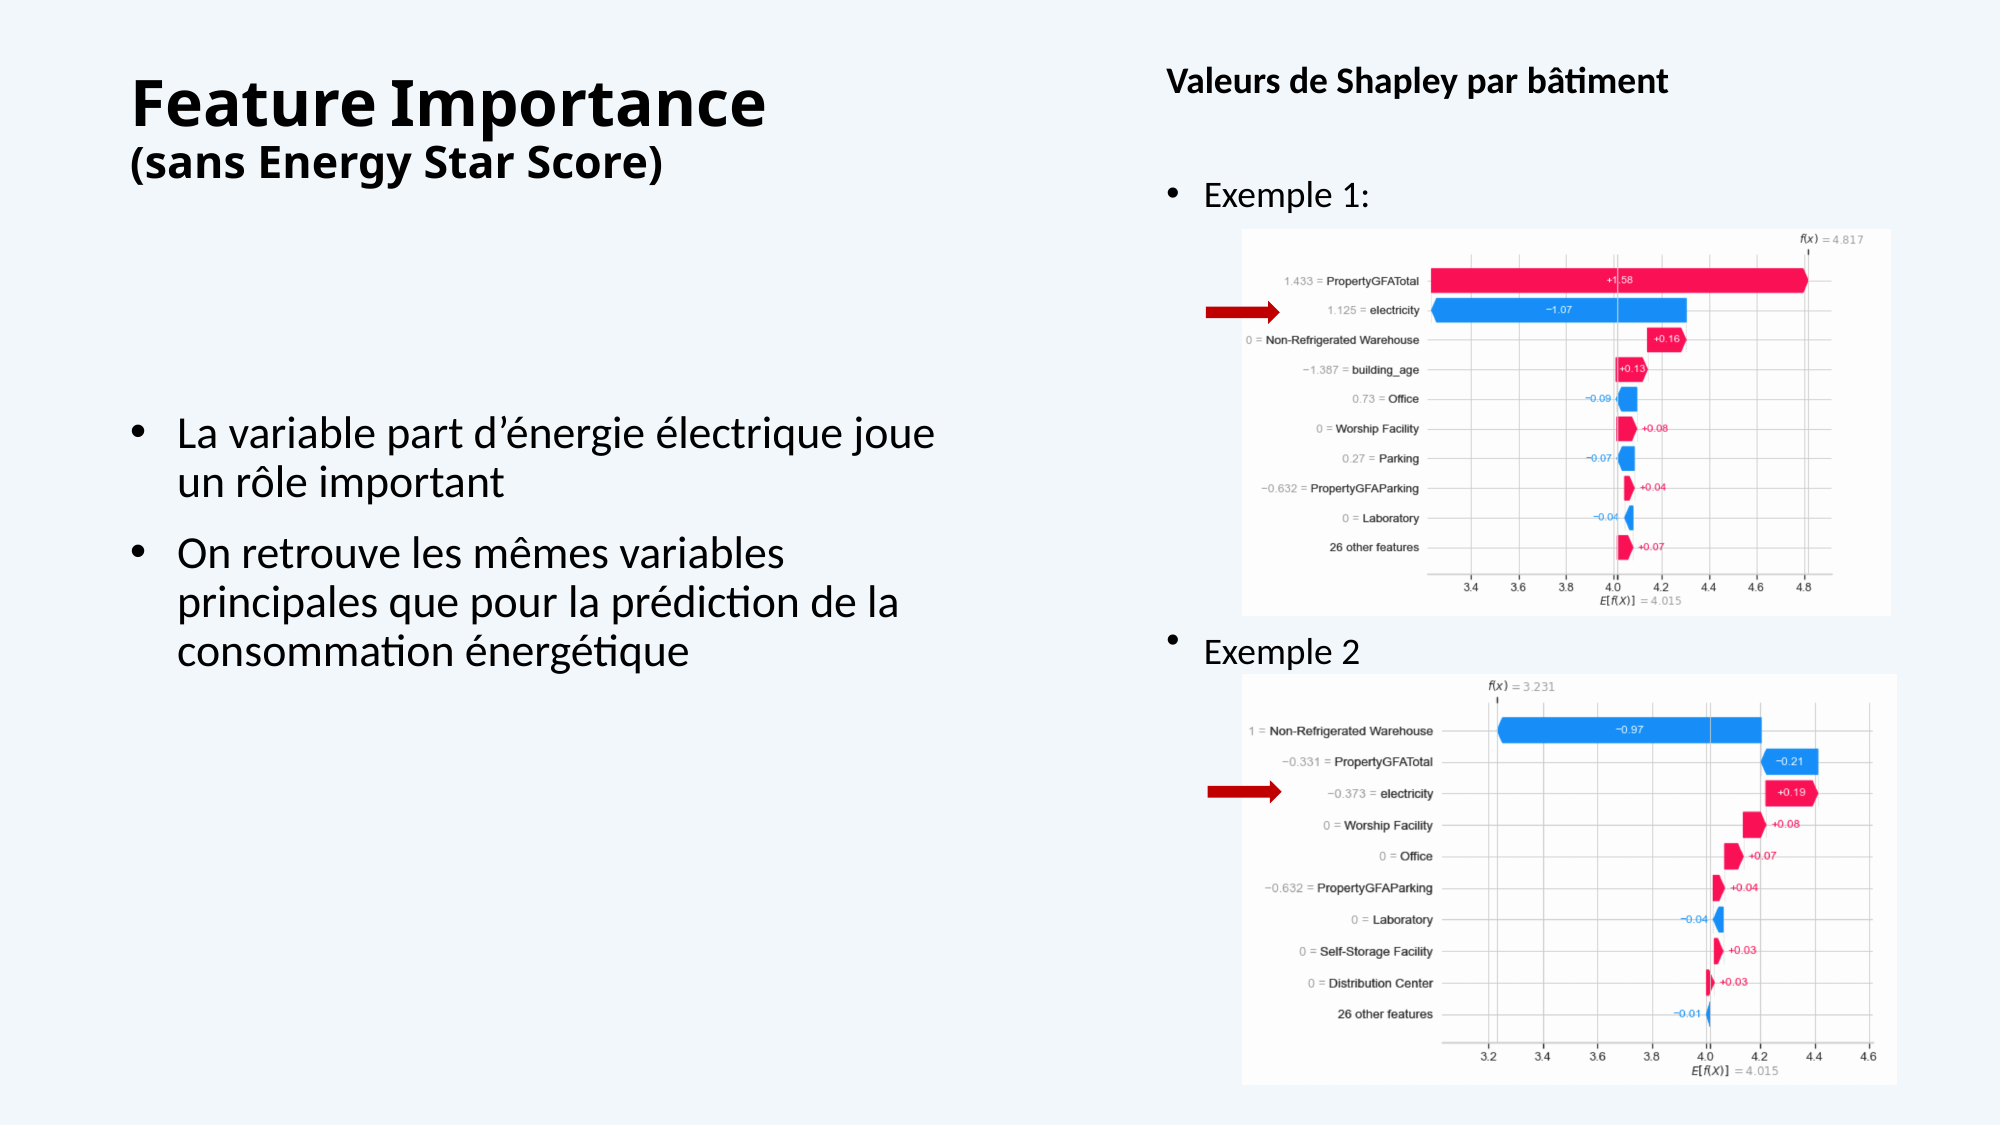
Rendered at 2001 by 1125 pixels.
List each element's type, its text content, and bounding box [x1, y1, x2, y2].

picture [1242, 229, 1891, 616]
list La variable part d’énergie électrique joue un rôle important On retrouve les mêmes variables principales que pour la prédiction de la consommation énergétique [115, 212, 980, 1063]
list Valeurs de Shapley par bâtiment Exemple 1: Exemple 2 [1151, 53, 1863, 1100]
picture [1242, 674, 1897, 1085]
text_box [1204, 305, 1242, 320]
text_box [1206, 784, 1242, 799]
title Feature Importance (sans Energy Star Score) [115, 53, 783, 196]
